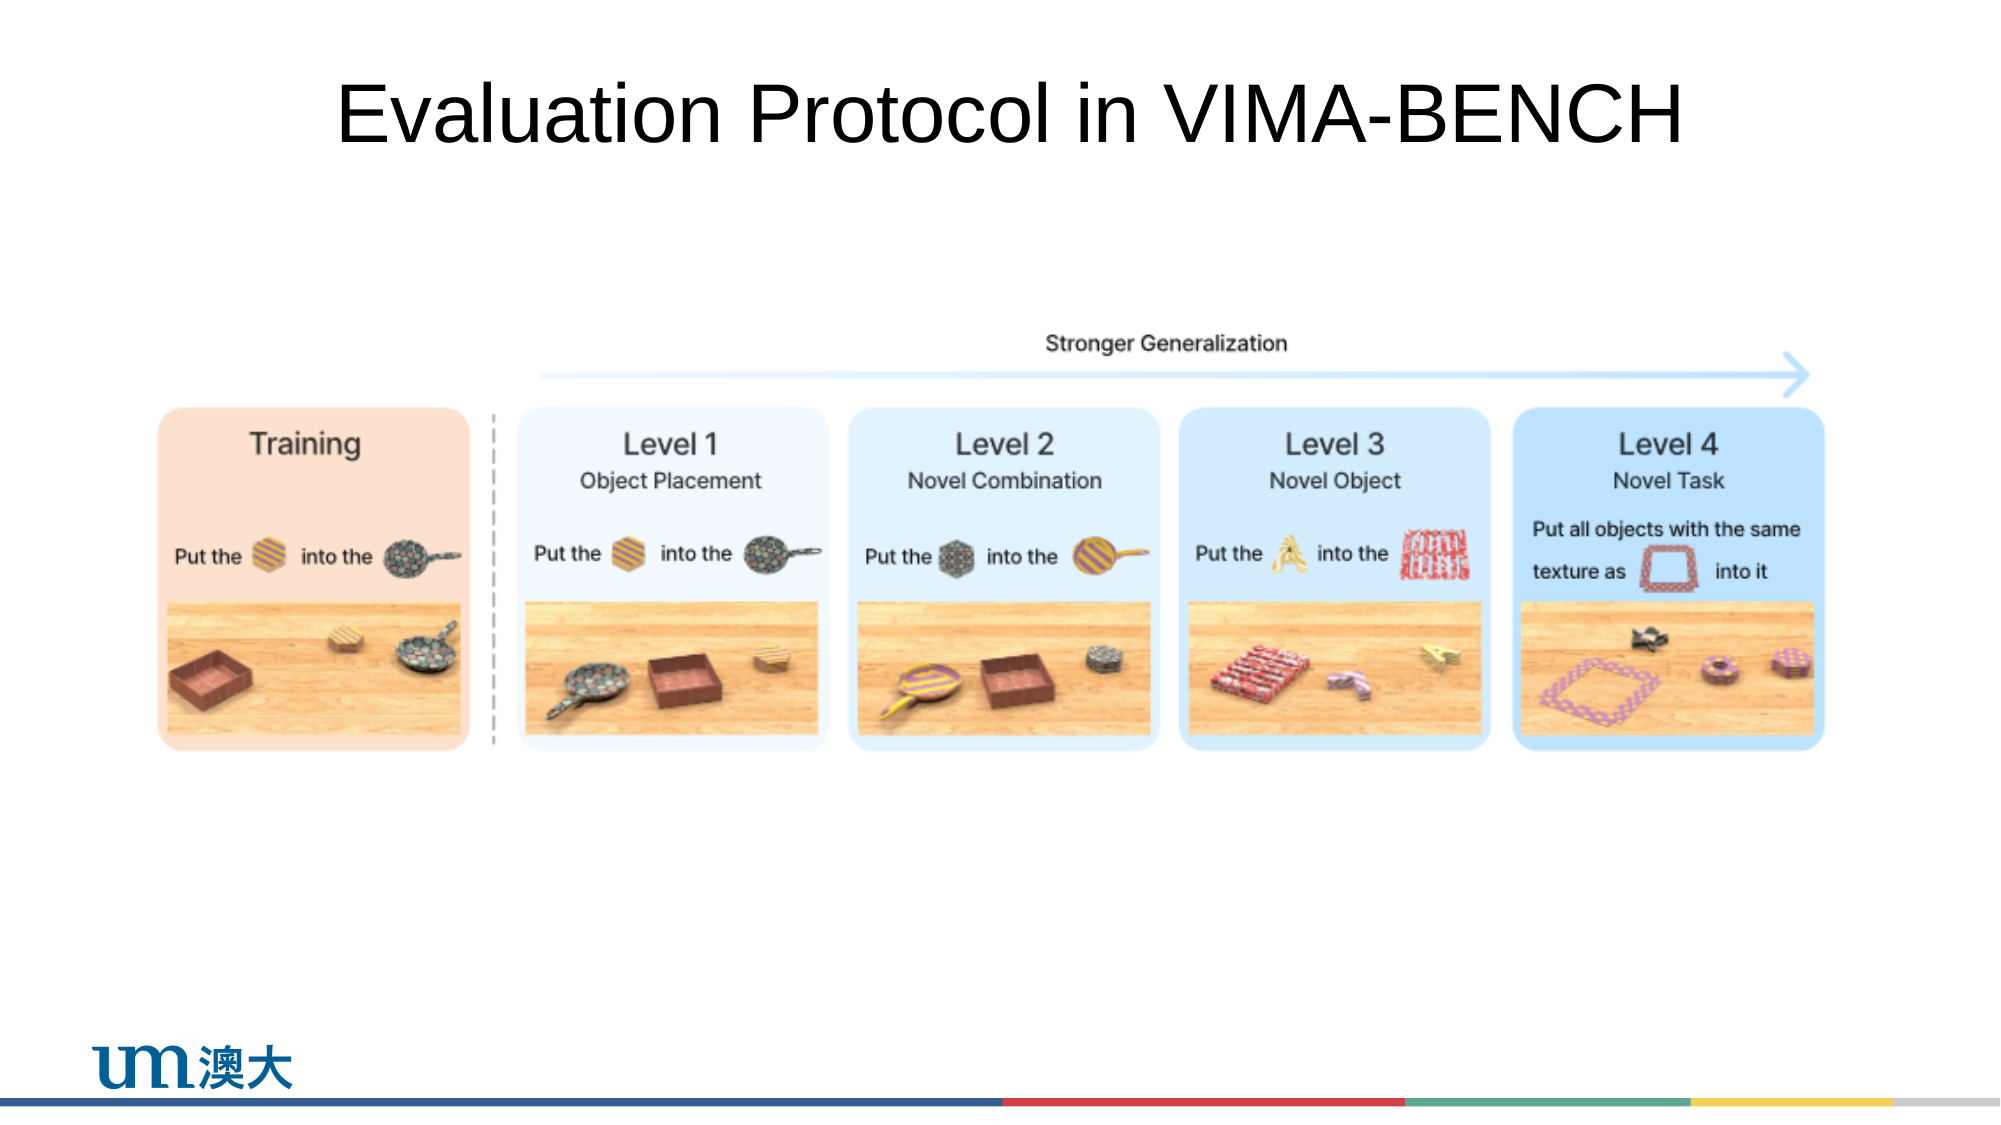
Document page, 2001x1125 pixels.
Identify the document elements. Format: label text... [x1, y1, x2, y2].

title Evaluation Protocol in VIMA-BENCH [148, 6, 1874, 224]
picture [0, 0, 2001, 1125]
